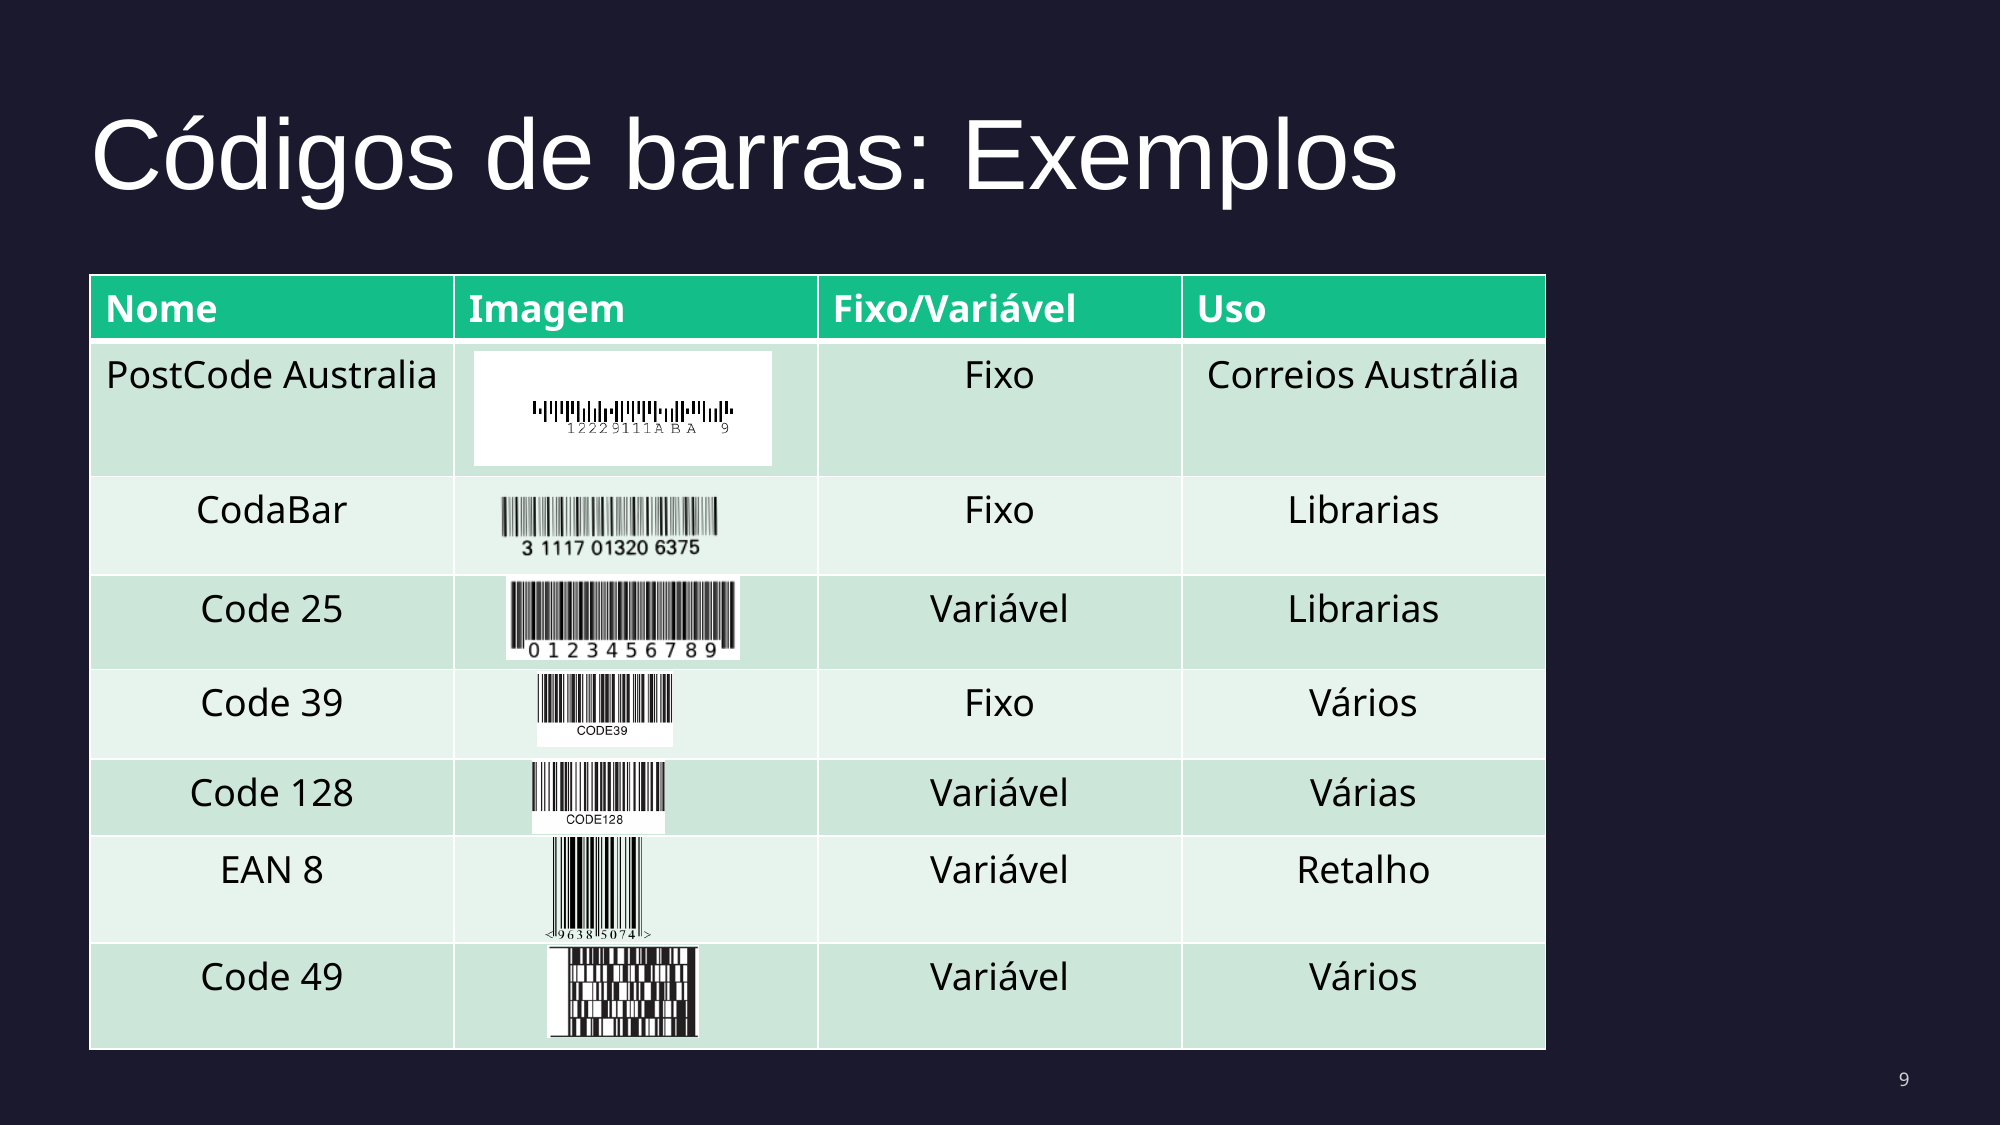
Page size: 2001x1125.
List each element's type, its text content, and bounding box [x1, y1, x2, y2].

table_cell [455, 477, 817, 574]
picture [532, 759, 665, 834]
picture [545, 837, 651, 940]
table_cell Code 49 [91, 944, 453, 1048]
table_cell [455, 944, 817, 1048]
table_cell CodaBar [91, 477, 453, 574]
table_header Imagem [455, 276, 817, 338]
table_cell Code 25 [91, 576, 453, 669]
table_cell [455, 344, 817, 476]
table_cell Librarias [1183, 477, 1545, 574]
table_cell Correios Austrália [1183, 344, 1545, 476]
table_cell [455, 837, 817, 942]
table_cell Vários [1183, 944, 1545, 1048]
table_cell [455, 576, 817, 669]
table_cell EAN 8 [91, 837, 453, 942]
table_header Fixo/Variável [819, 276, 1181, 338]
table_cell Librarias [1183, 576, 1545, 669]
picture [506, 576, 740, 660]
table_header Nome [91, 276, 453, 338]
table_cell [455, 670, 817, 758]
slide_number 9 [1632, 1067, 1910, 1093]
picture [537, 671, 673, 748]
table_cell Code 128 [91, 760, 453, 835]
table_cell Retalho [1183, 837, 1545, 942]
picture [547, 945, 699, 1038]
table_cell Code 39 [91, 670, 453, 758]
table_cell Variável [819, 837, 1181, 942]
table_cell Vários [1183, 670, 1545, 758]
table_cell Variável [819, 944, 1181, 1048]
table_cell Fixo [819, 670, 1181, 758]
title Códigos de barras: Exemplos [90, 90, 1910, 309]
table_cell Variável [819, 576, 1181, 669]
table_cell [455, 760, 817, 835]
table_cell Várias [1183, 760, 1545, 835]
table_cell Variável [819, 760, 1181, 835]
table_cell PostCode Australia [91, 344, 453, 476]
table_cell Fixo [819, 477, 1181, 574]
table_header Uso [1183, 276, 1545, 338]
picture [474, 351, 772, 466]
picture [487, 492, 728, 563]
table_cell Fixo [819, 344, 1181, 476]
